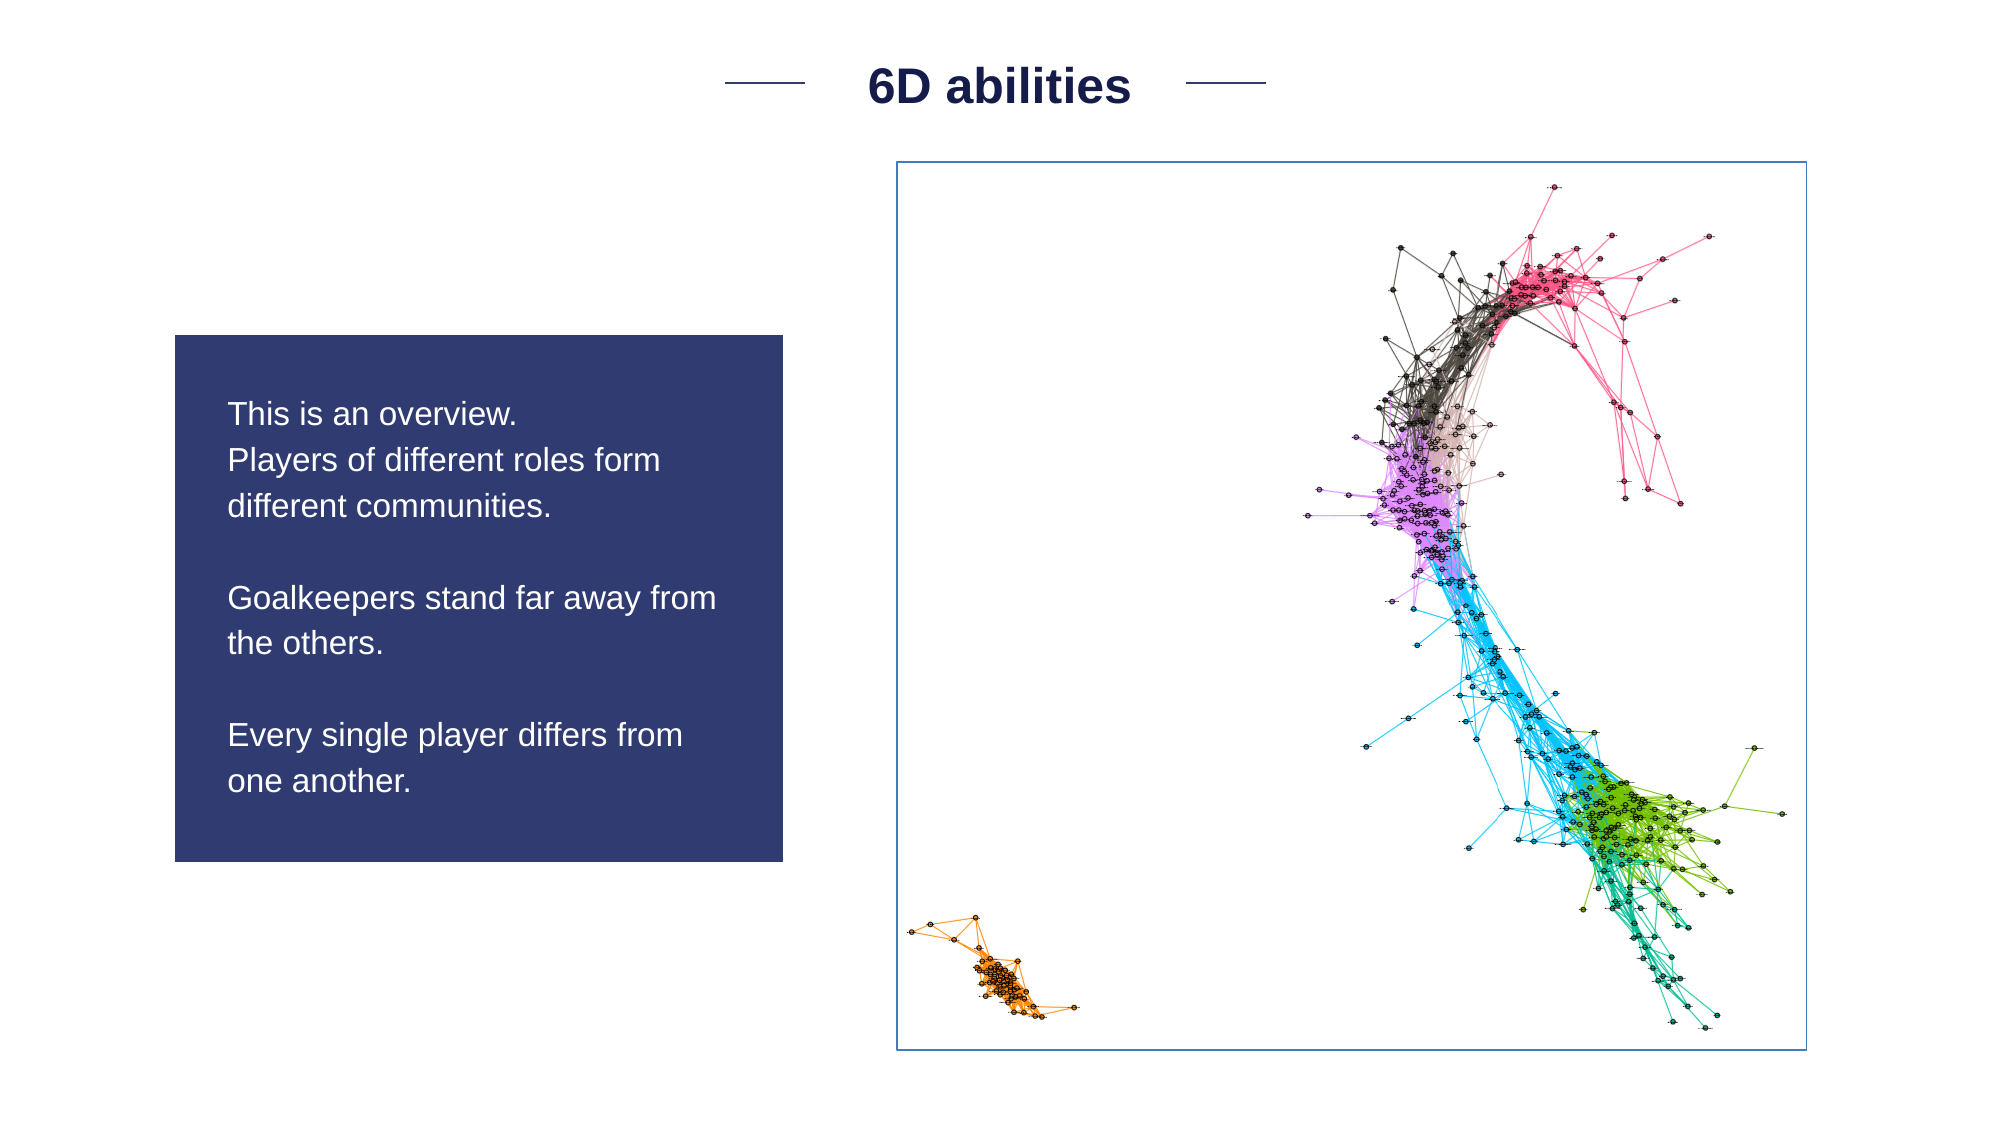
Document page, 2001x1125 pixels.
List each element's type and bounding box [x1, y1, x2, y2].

picture [897, 162, 1807, 1050]
text_box [683, 45, 1317, 122]
text_box [175, 335, 783, 862]
